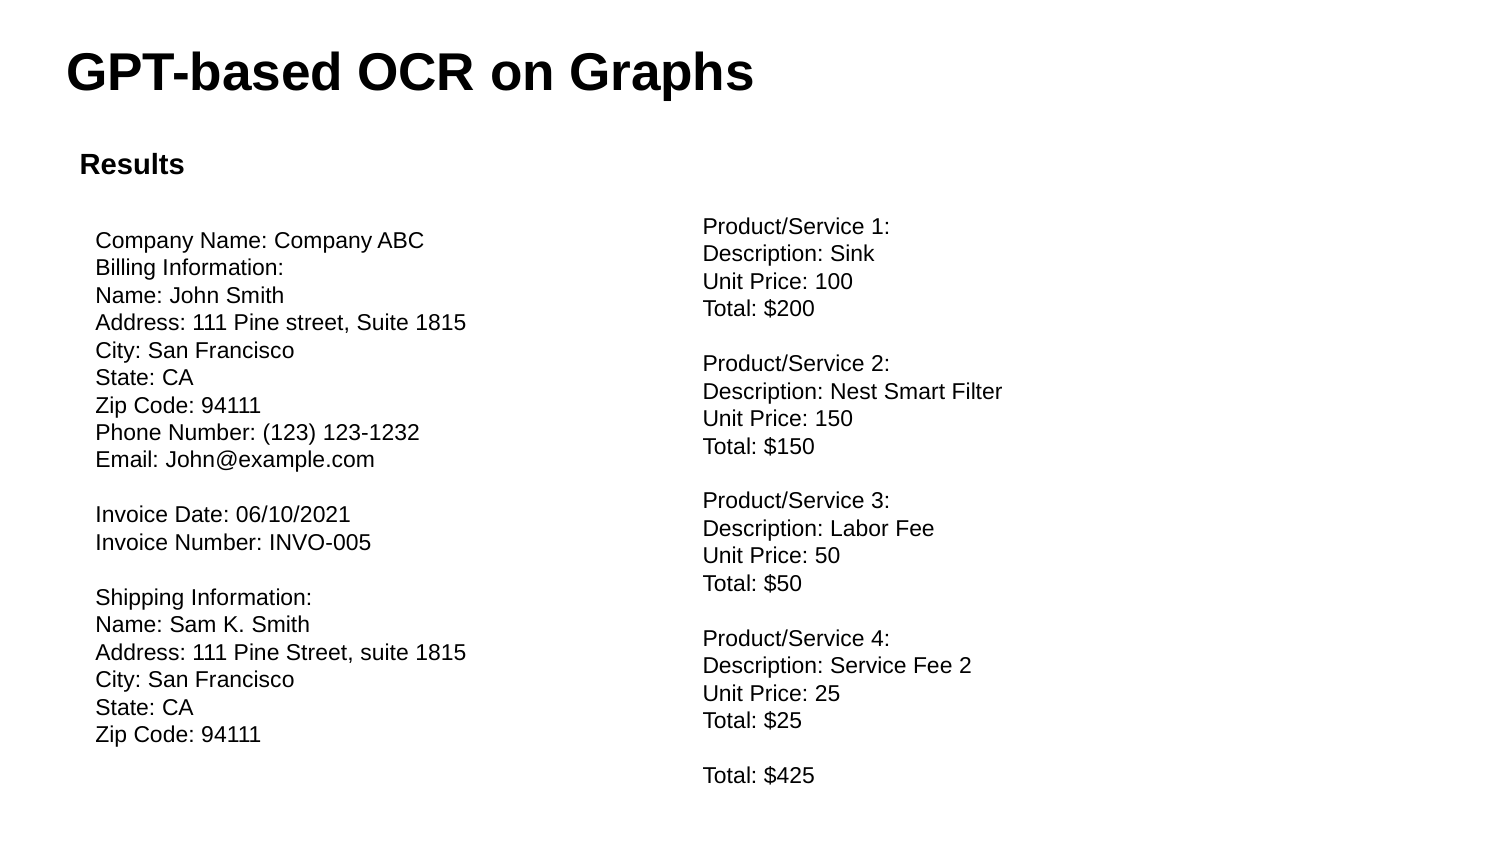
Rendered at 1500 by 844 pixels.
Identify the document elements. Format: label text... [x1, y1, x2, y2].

text_box Product/Service 1: Description: Sink Unit Price: 100 Total: $200 Product/Service 2: Description: Nest Smart Filter Unit Price: 150 Total: $150 Product/Service 3: Description: Labor Fee Unit Price: 50 Total: $50 Product/Service 4: Description: Service Fee 2 Unit Price: 25 Total: $25 Total: $425 [687, 196, 1180, 804]
title GPT-based OCR on Graphs [51, 22, 1449, 117]
text_box Results [64, 130, 1067, 196]
text_box Company Name: Company ABC Billing Information: Name: John Smith Address: 111 Pine street, Suite 1815 City: San Francisco State: CA Zip Code: 94111 Phone Number: (123) 123-1232 Email: John@example.com Invoice Date: 06/10/2021 Invoice Number: INVO-005 Shipping Information: Name: Sam K. Smith Address: 111 Pine Street, suite 1815 City: San Francisco State: CA Zip Code: 94111 [80, 210, 574, 763]
